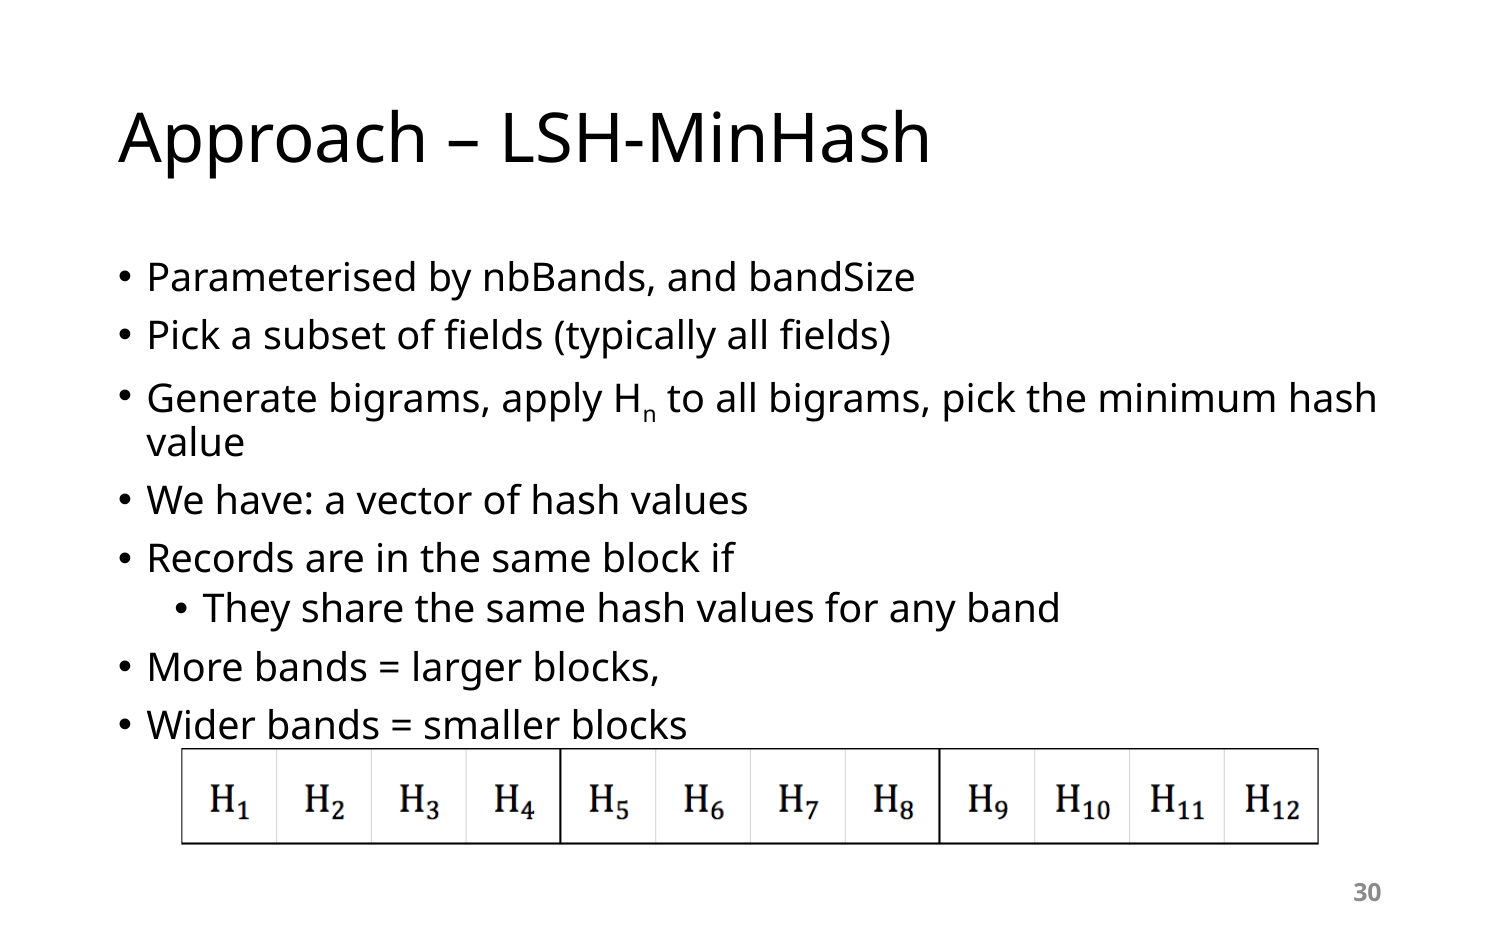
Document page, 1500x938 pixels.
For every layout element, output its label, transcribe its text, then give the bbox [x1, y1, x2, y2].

list Parameterised by nbBands, and bandSize Pick a subset of fields (typically all fields) Generate bigrams, apply Hn to all bigrams, pick the minimum hash value We have: a vector of hash values Records are in the same block if They share the same hash values for any band More bands = larger blocks, Wider bands = smaller blocks [103, 249, 1397, 845]
title Approach – LSH-MinHash [103, 49, 1397, 232]
slide_number 30 [1059, 868, 1397, 919]
picture [181, 748, 1319, 845]
